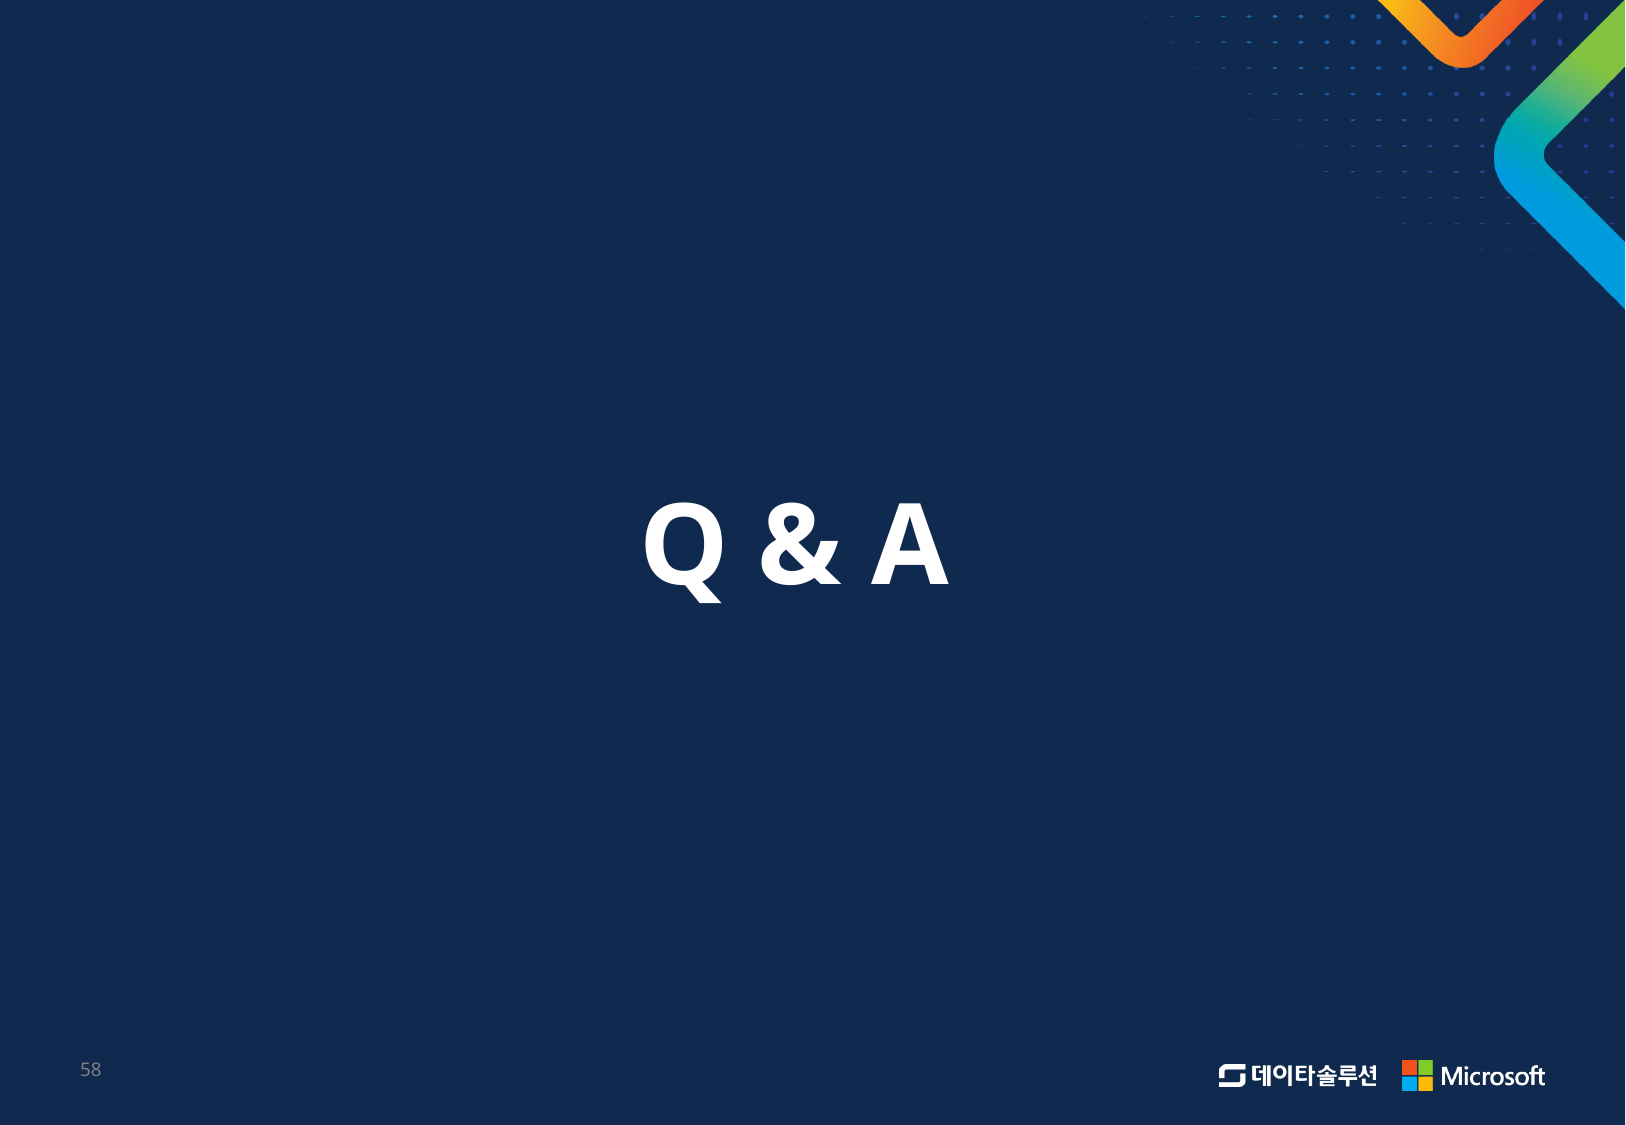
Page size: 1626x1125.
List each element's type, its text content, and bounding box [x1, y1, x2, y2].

slide_number 58 [79, 1058, 109, 1082]
picture [0, 0, 1626, 1125]
text_box Q & A [398, 464, 1191, 615]
